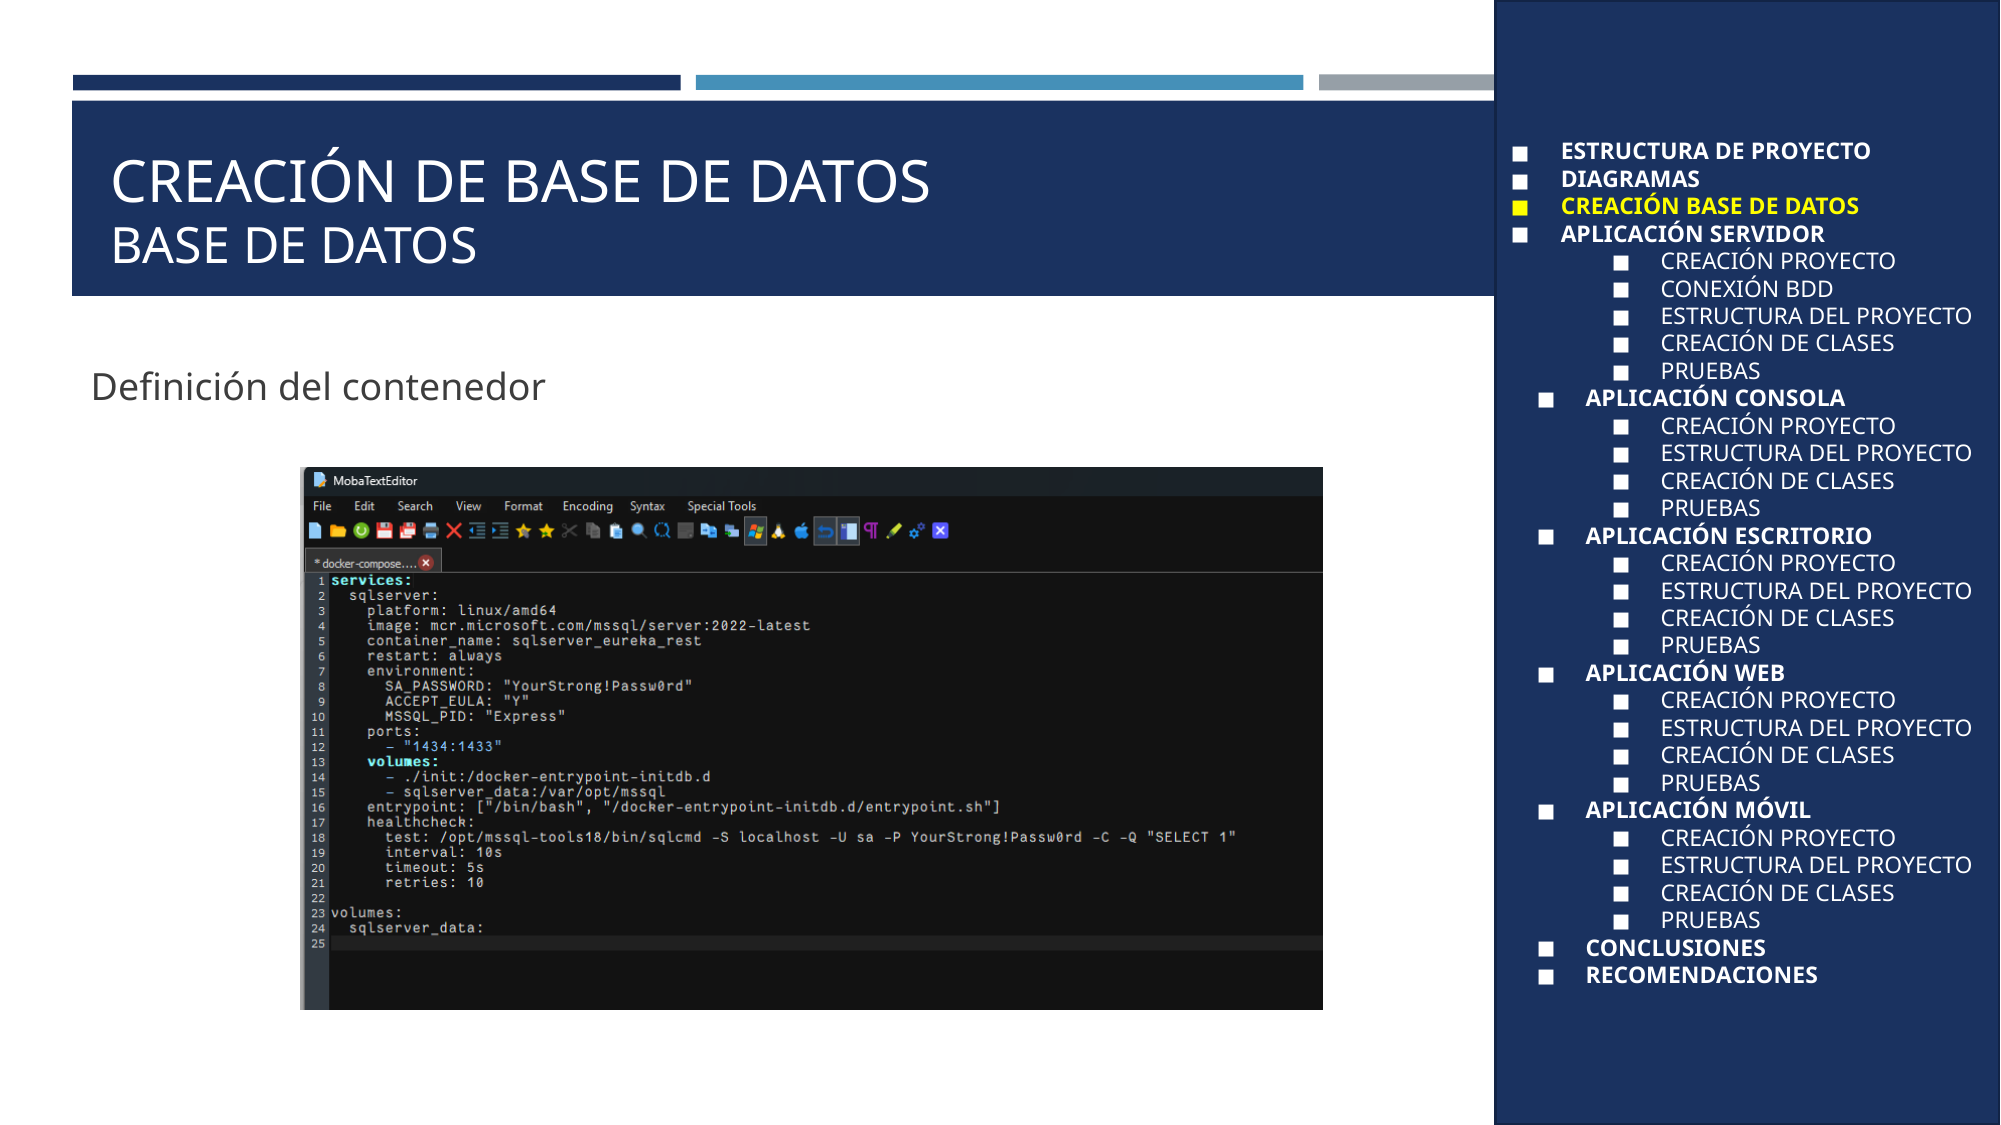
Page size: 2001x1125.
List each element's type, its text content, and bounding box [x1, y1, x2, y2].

list Definición del contenedor [75, 321, 1467, 450]
title CREACIÓN DE BASE DE DATOS BASE DE DATOS [95, 115, 1486, 282]
text_box ESTRUCTURA DE PROYECTO DIAGRAMAS CREACIÓN BASE DE DATOS APLICACIÓN SERVIDOR CREACIÓN PROYECTO CONEXIÓN BDD ESTRUCTURA DEL PROYECTO CREACIÓN DE CLASES PRUEBAS APLICACIÓN CONSOLA CREACIÓN PROYECTO ESTRUCTURA DEL PROYECTO CREACIÓN DE CLASES PRUEBAS APLICACIÓN ESCRITORIO CREACIÓN PROYECTO ESTRUCTURA DEL PROYECTO CREACIÓN DE CLASES PRUEBAS APLICACIÓN WEB CREACIÓN PROYECTO ESTRUCTURA DEL PROYECTO CREACIÓN DE CLASES PRUEBAS APLICACIÓN MÓVIL CREACIÓN PROYECTO ESTRUCTURA DEL PROYECTO CREACIÓN DE CLASES PRUEBAS CONCLUSIONES RECOMENDACIONES [1495, 0, 2000, 1125]
picture [300, 467, 1323, 1010]
